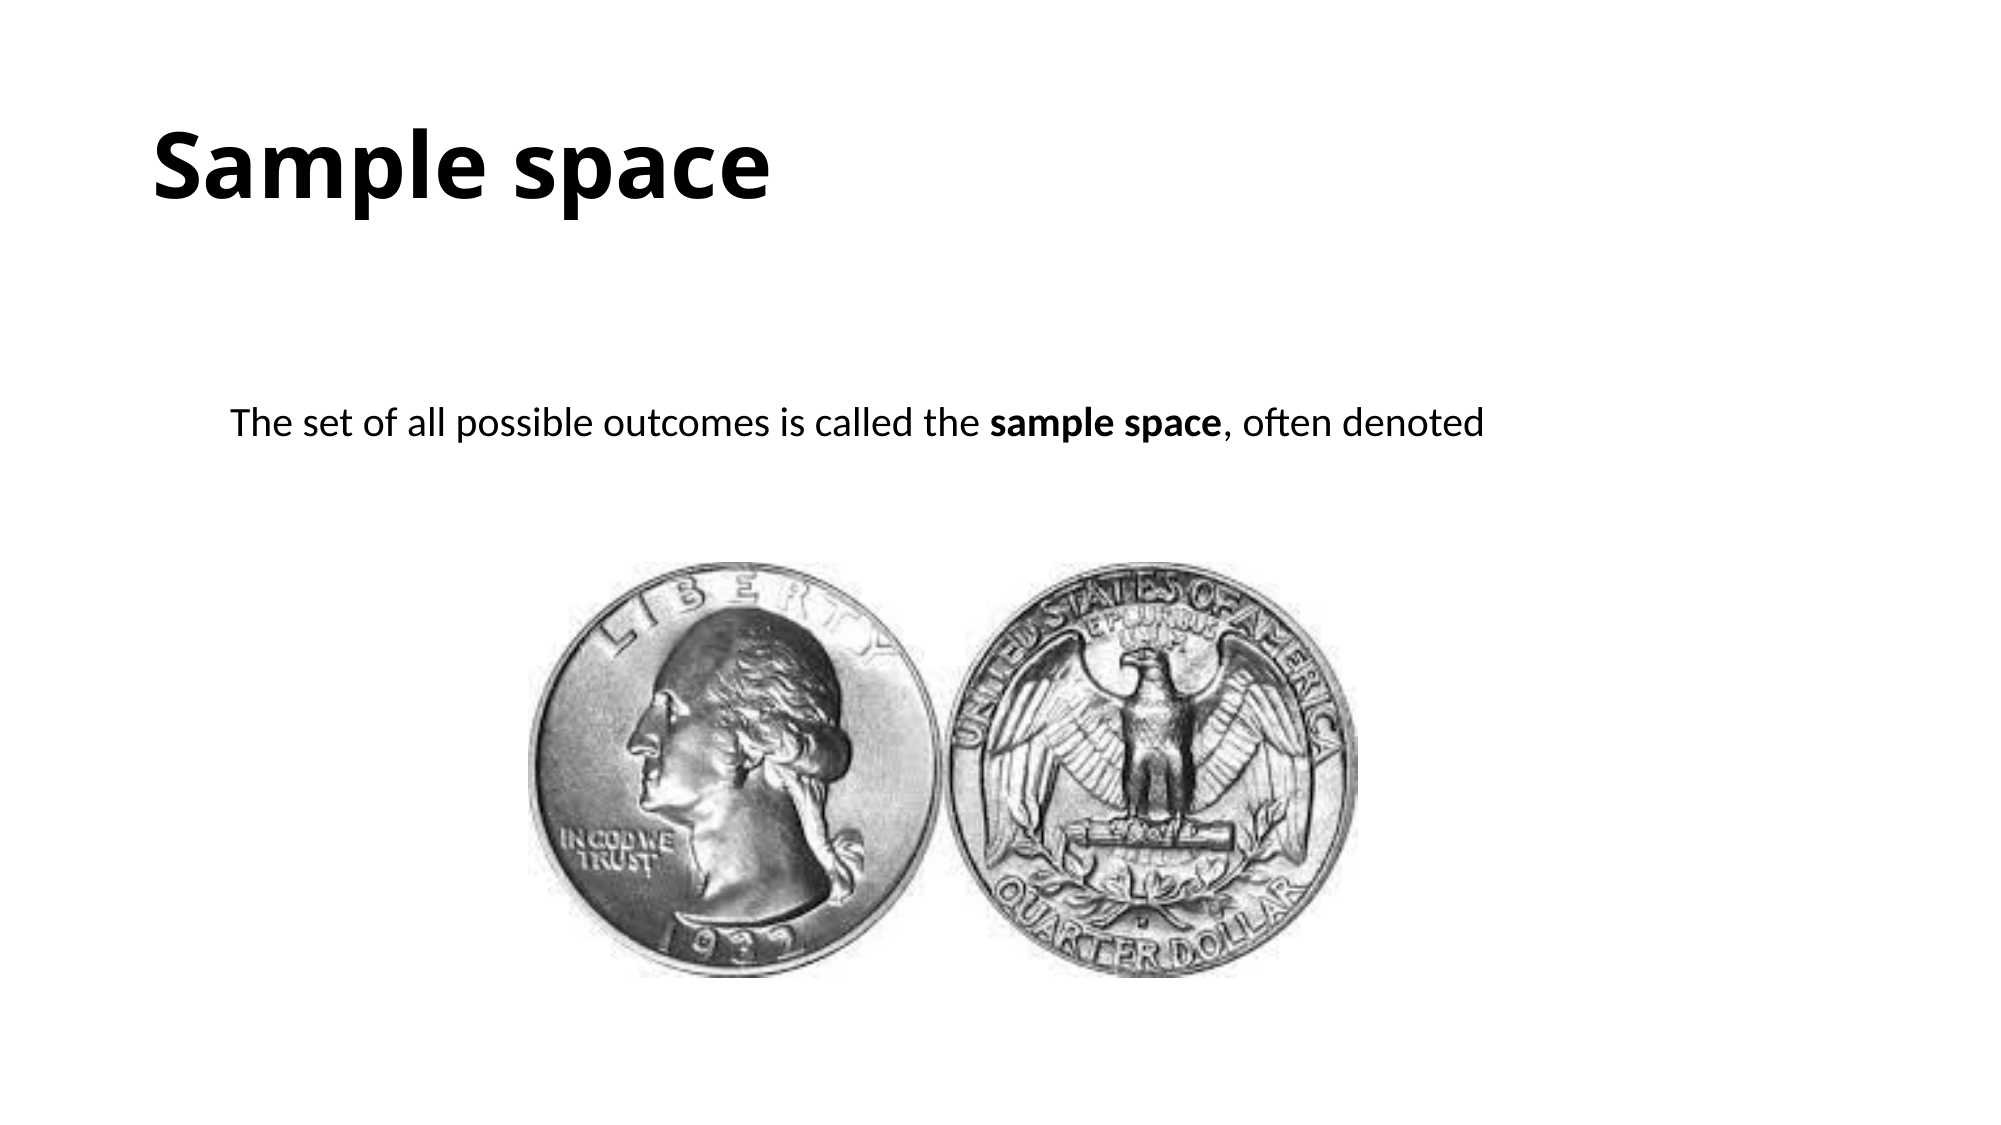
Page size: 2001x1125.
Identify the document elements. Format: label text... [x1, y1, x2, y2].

picture [528, 562, 1358, 978]
title Sample space [137, 59, 1863, 278]
